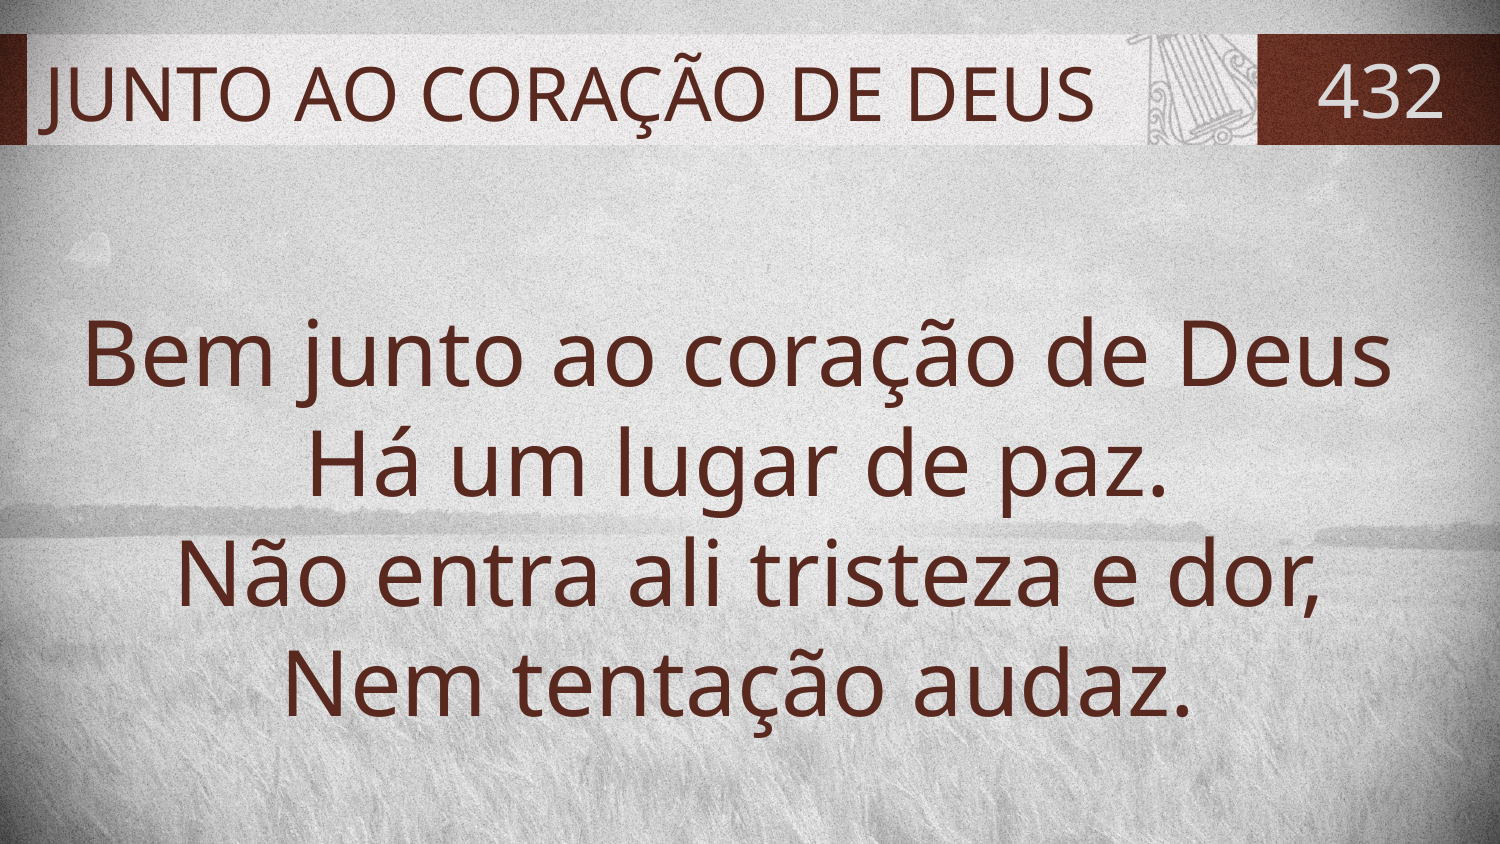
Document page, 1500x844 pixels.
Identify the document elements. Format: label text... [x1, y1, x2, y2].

list Bem junto ao coração de Deus Há um lugar de paz. Não entra ali tristeza e dor, Nem tentação audaz. [0, 185, 1500, 844]
picture [0, 0, 1500, 185]
title JUNTO AO CORAÇÃO DE DEUS [29, 33, 1258, 151]
list 432 [1281, 36, 1483, 143]
